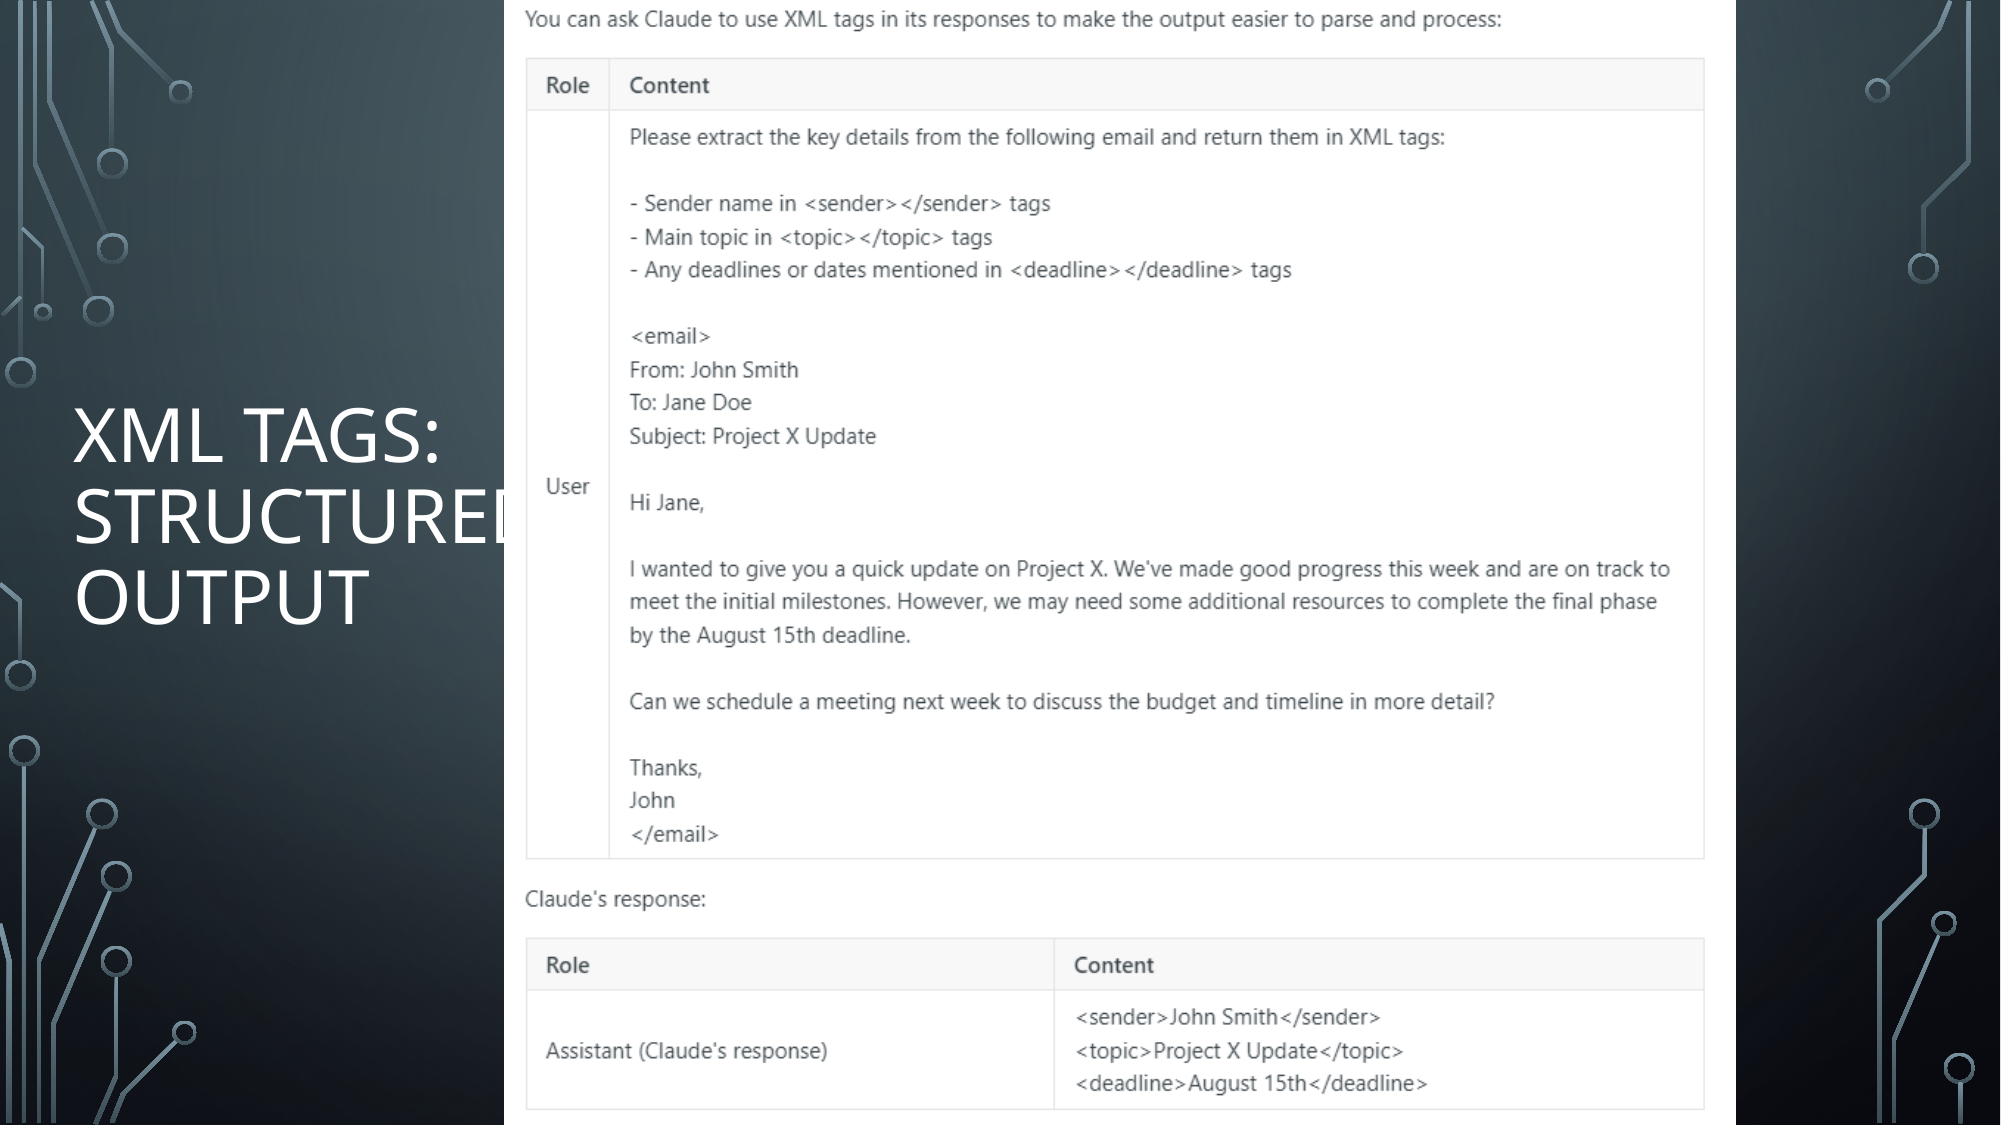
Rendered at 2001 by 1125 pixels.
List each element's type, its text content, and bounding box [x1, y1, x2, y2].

title XML Tags: Structured Output [58, 361, 504, 677]
picture [504, 0, 1737, 1125]
